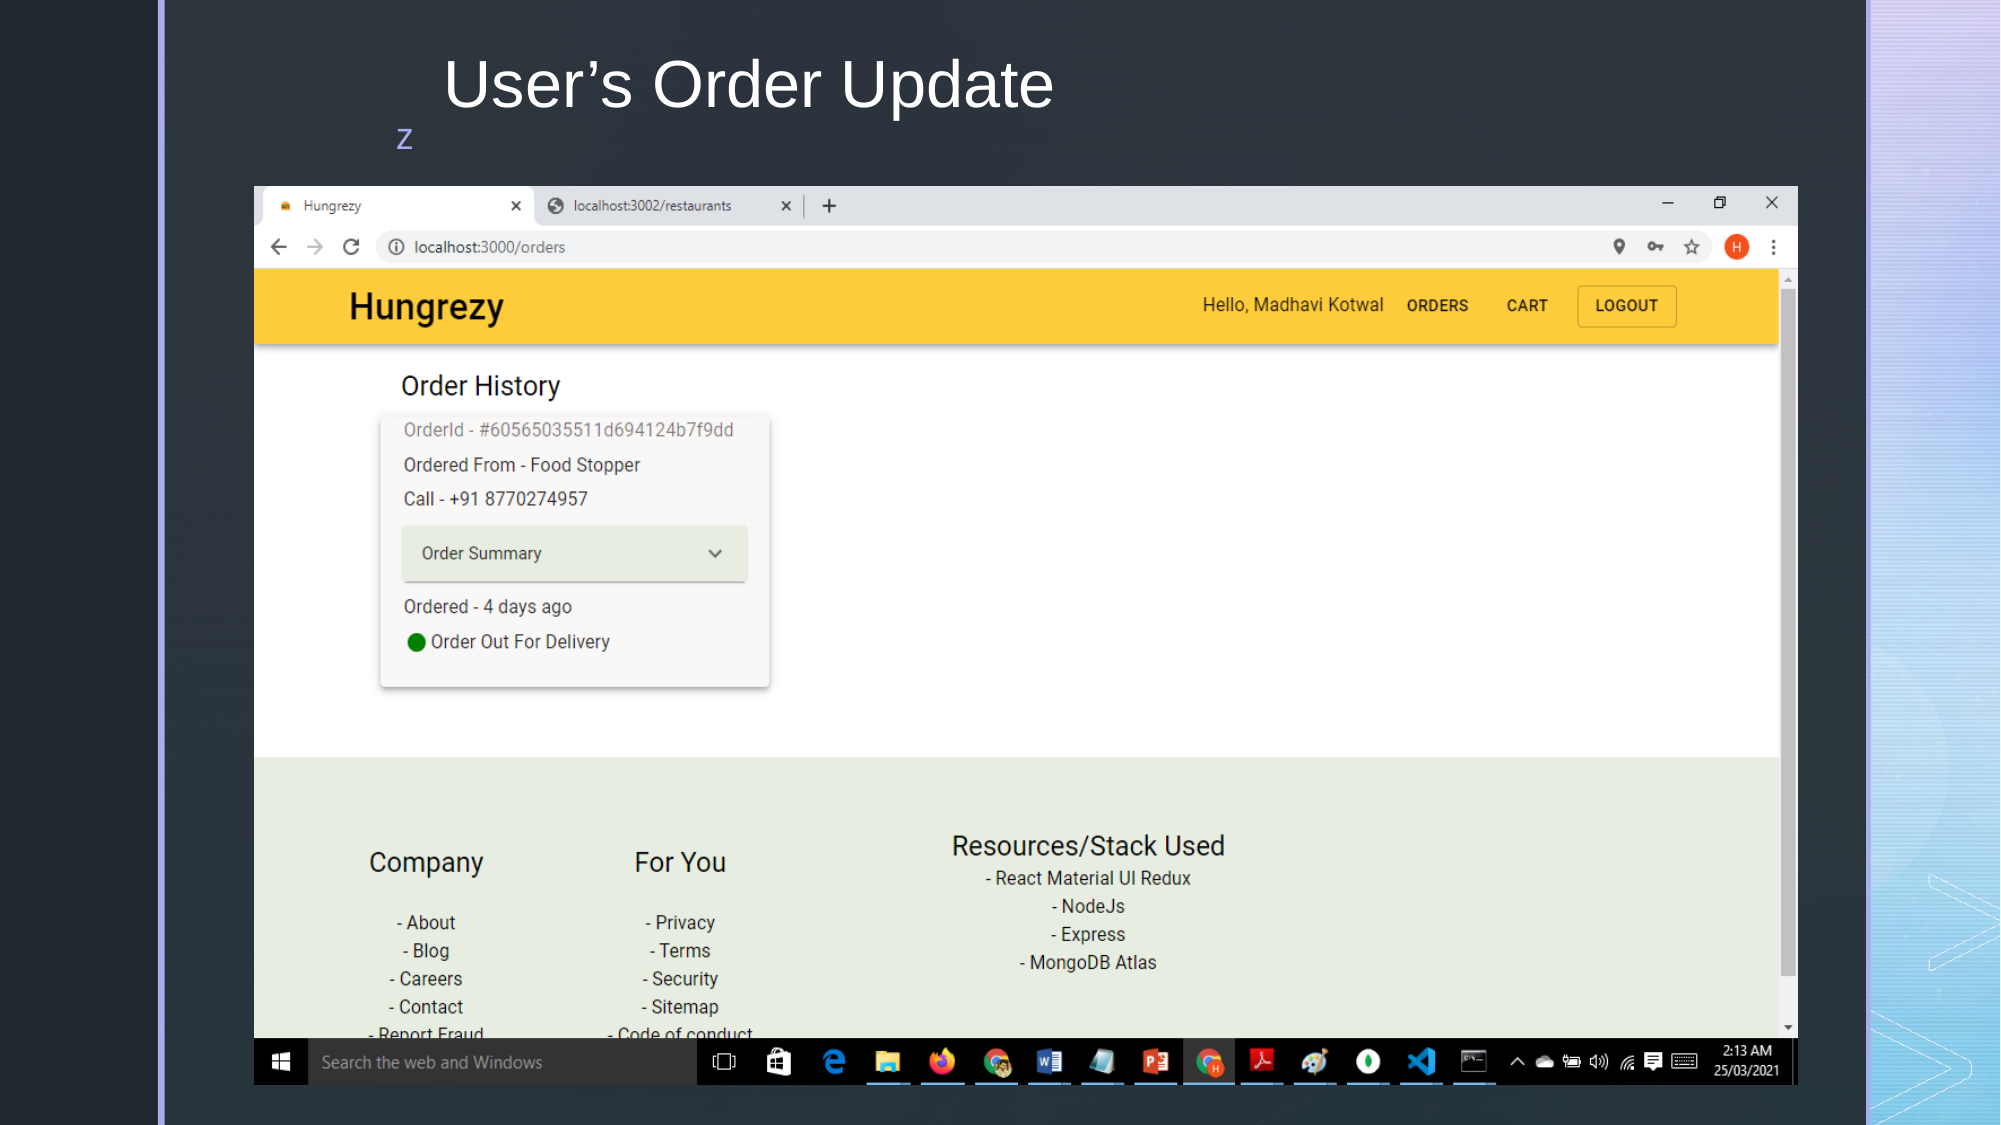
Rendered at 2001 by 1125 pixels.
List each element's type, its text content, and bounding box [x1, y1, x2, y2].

title User’s Order Update [428, 42, 1734, 186]
picture [1871, 0, 2001, 1125]
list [253, 186, 1798, 1085]
